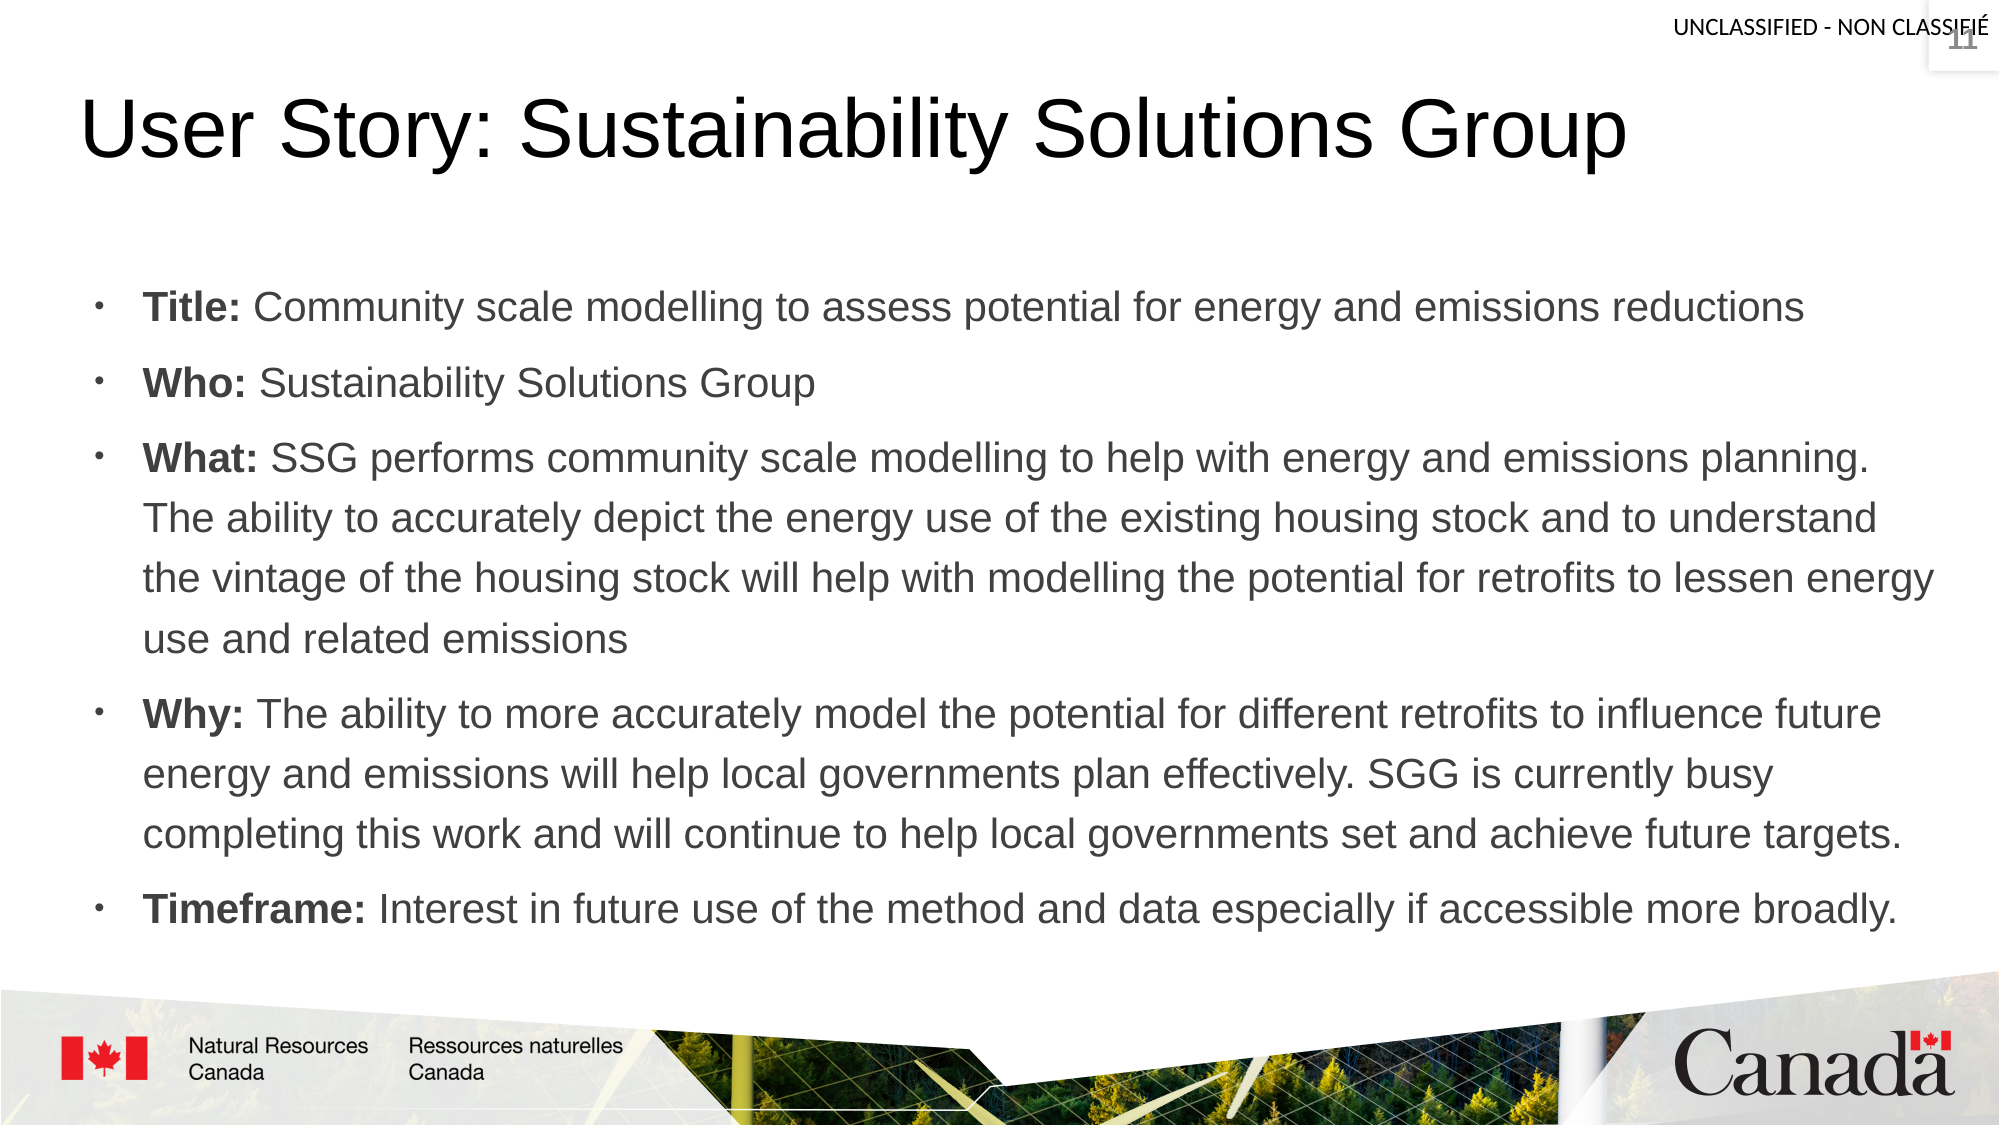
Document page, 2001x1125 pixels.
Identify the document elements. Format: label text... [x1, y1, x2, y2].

slide_number 11 [1926, 0, 2000, 75]
picture [1, 0, 1999, 1125]
list Title: Community scale modelling to assess potential for energy and emissions reductions Who: Sustainability Solutions Group What: SSG performs community scale modelling to help with energy and emissions planning. The ability to accurately depict the energy use of the existing housing stock and to understand the vintage of the housing stock will help with modelling the potential for retrofits to lessen energy use and related emissions Why: The ability to more accurately model the potential for different retrofits to influence future energy and emissions will help local governments plan effectively. SGG is currently busy completing this work and will continue to help local governments set and achieve future targets. Timeframe: Interest in future use of the method and data especially if accessible more broadly. [79, 262, 1955, 957]
title User Story: Sustainability Solutions Group [79, 22, 1928, 186]
